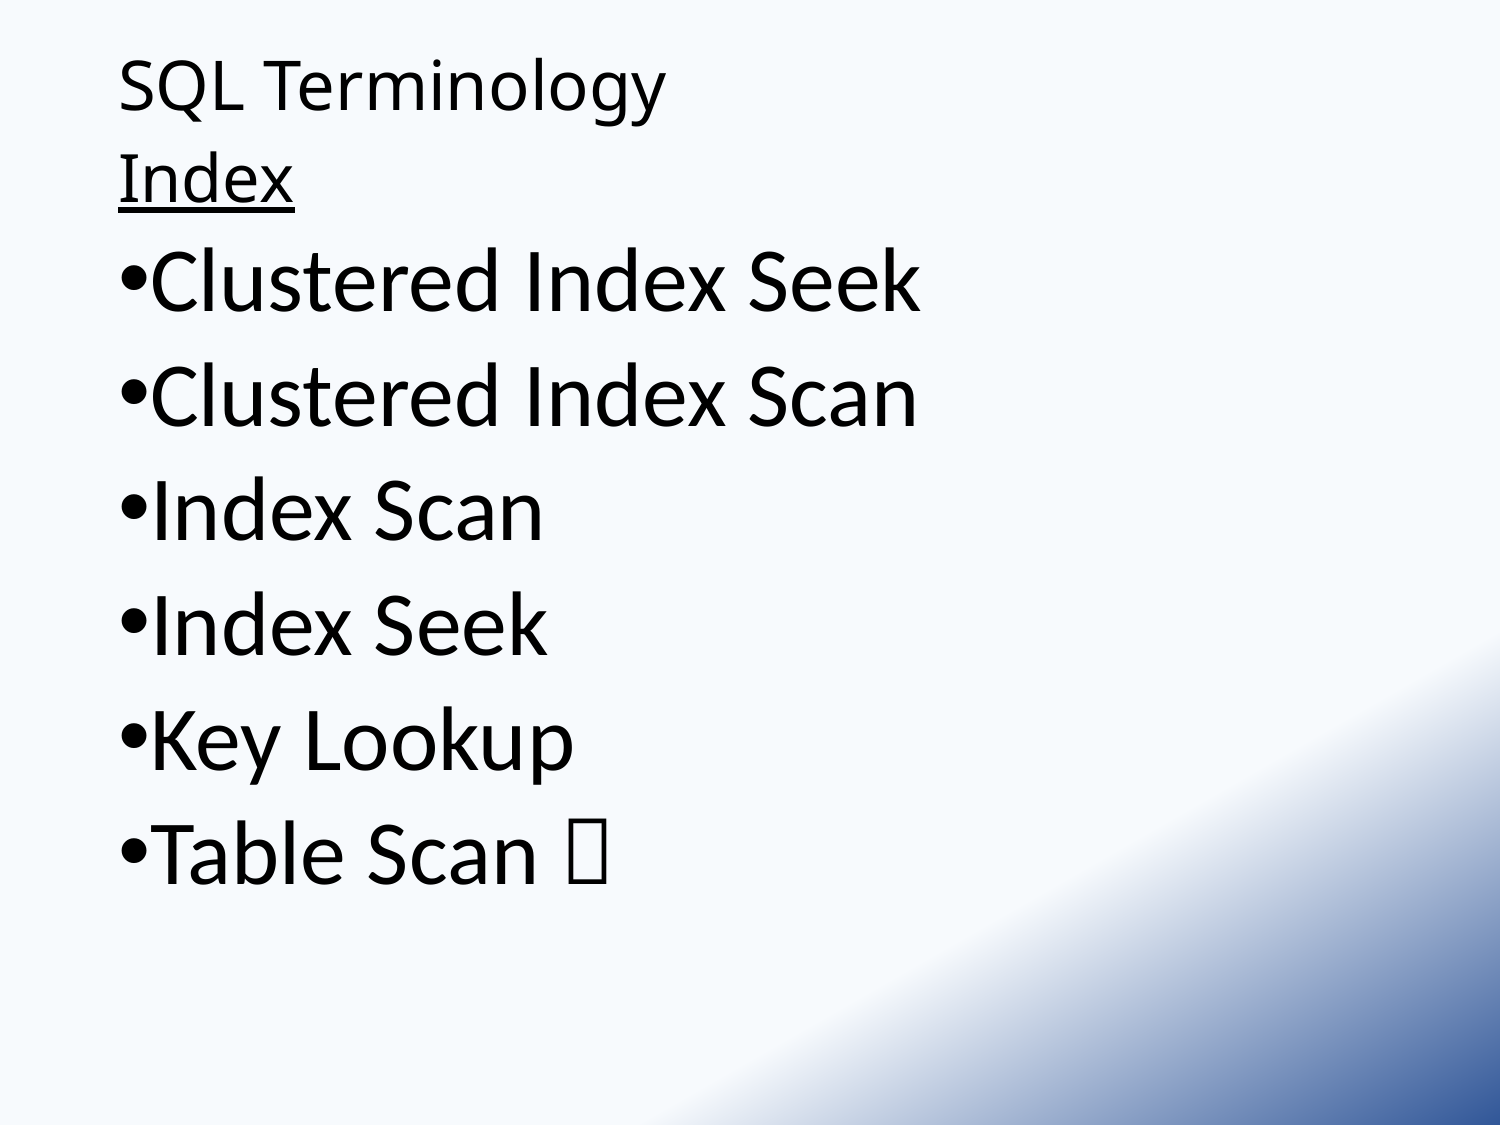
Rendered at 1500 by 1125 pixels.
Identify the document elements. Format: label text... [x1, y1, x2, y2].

list Index Clustered Index Seek Clustered Index Scan Index Scan Index Seek Key Lookup Table Scan  [103, 137, 1397, 1014]
title SQL Terminology [103, 38, 1397, 137]
